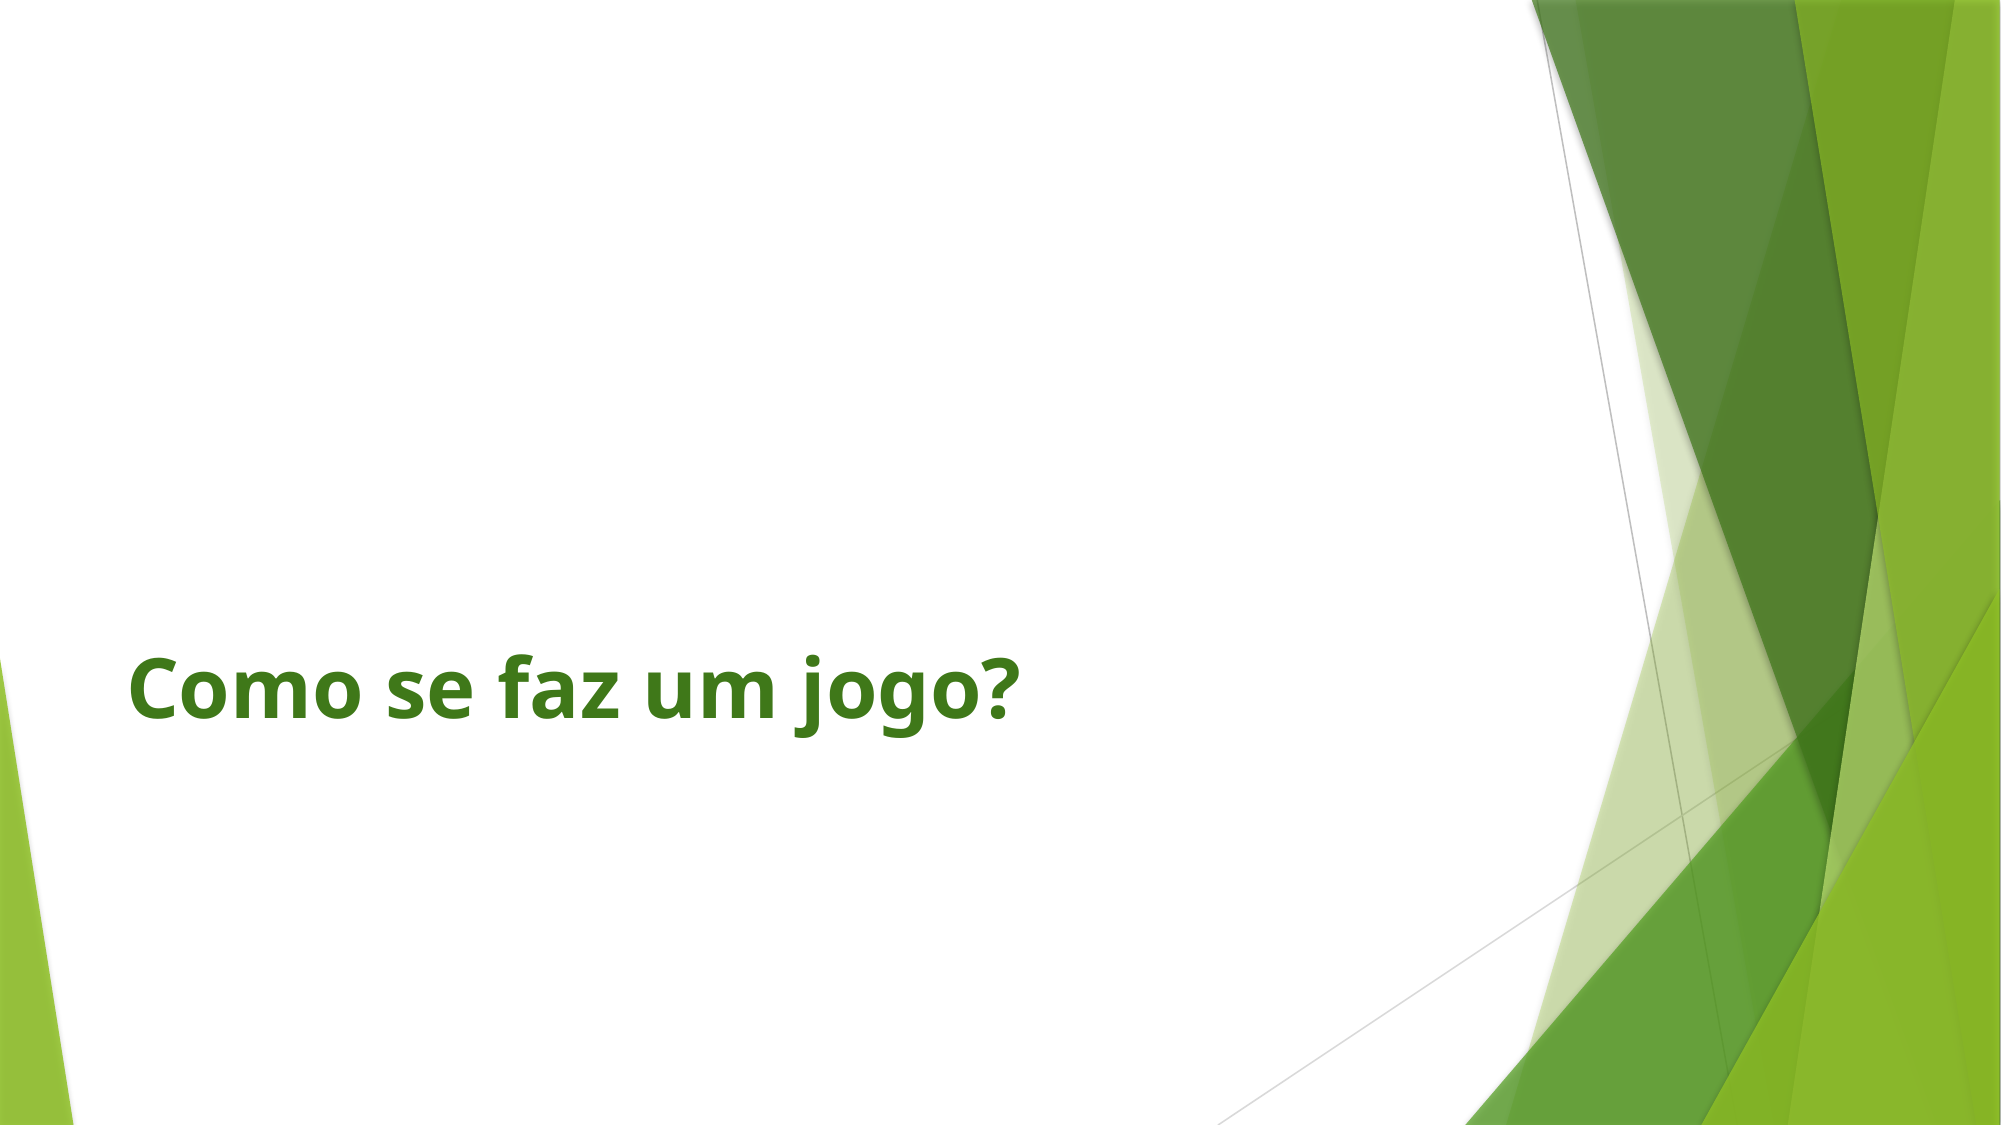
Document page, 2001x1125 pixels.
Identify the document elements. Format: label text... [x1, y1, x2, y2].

title Como se faz um jogo? [111, 443, 1522, 743]
